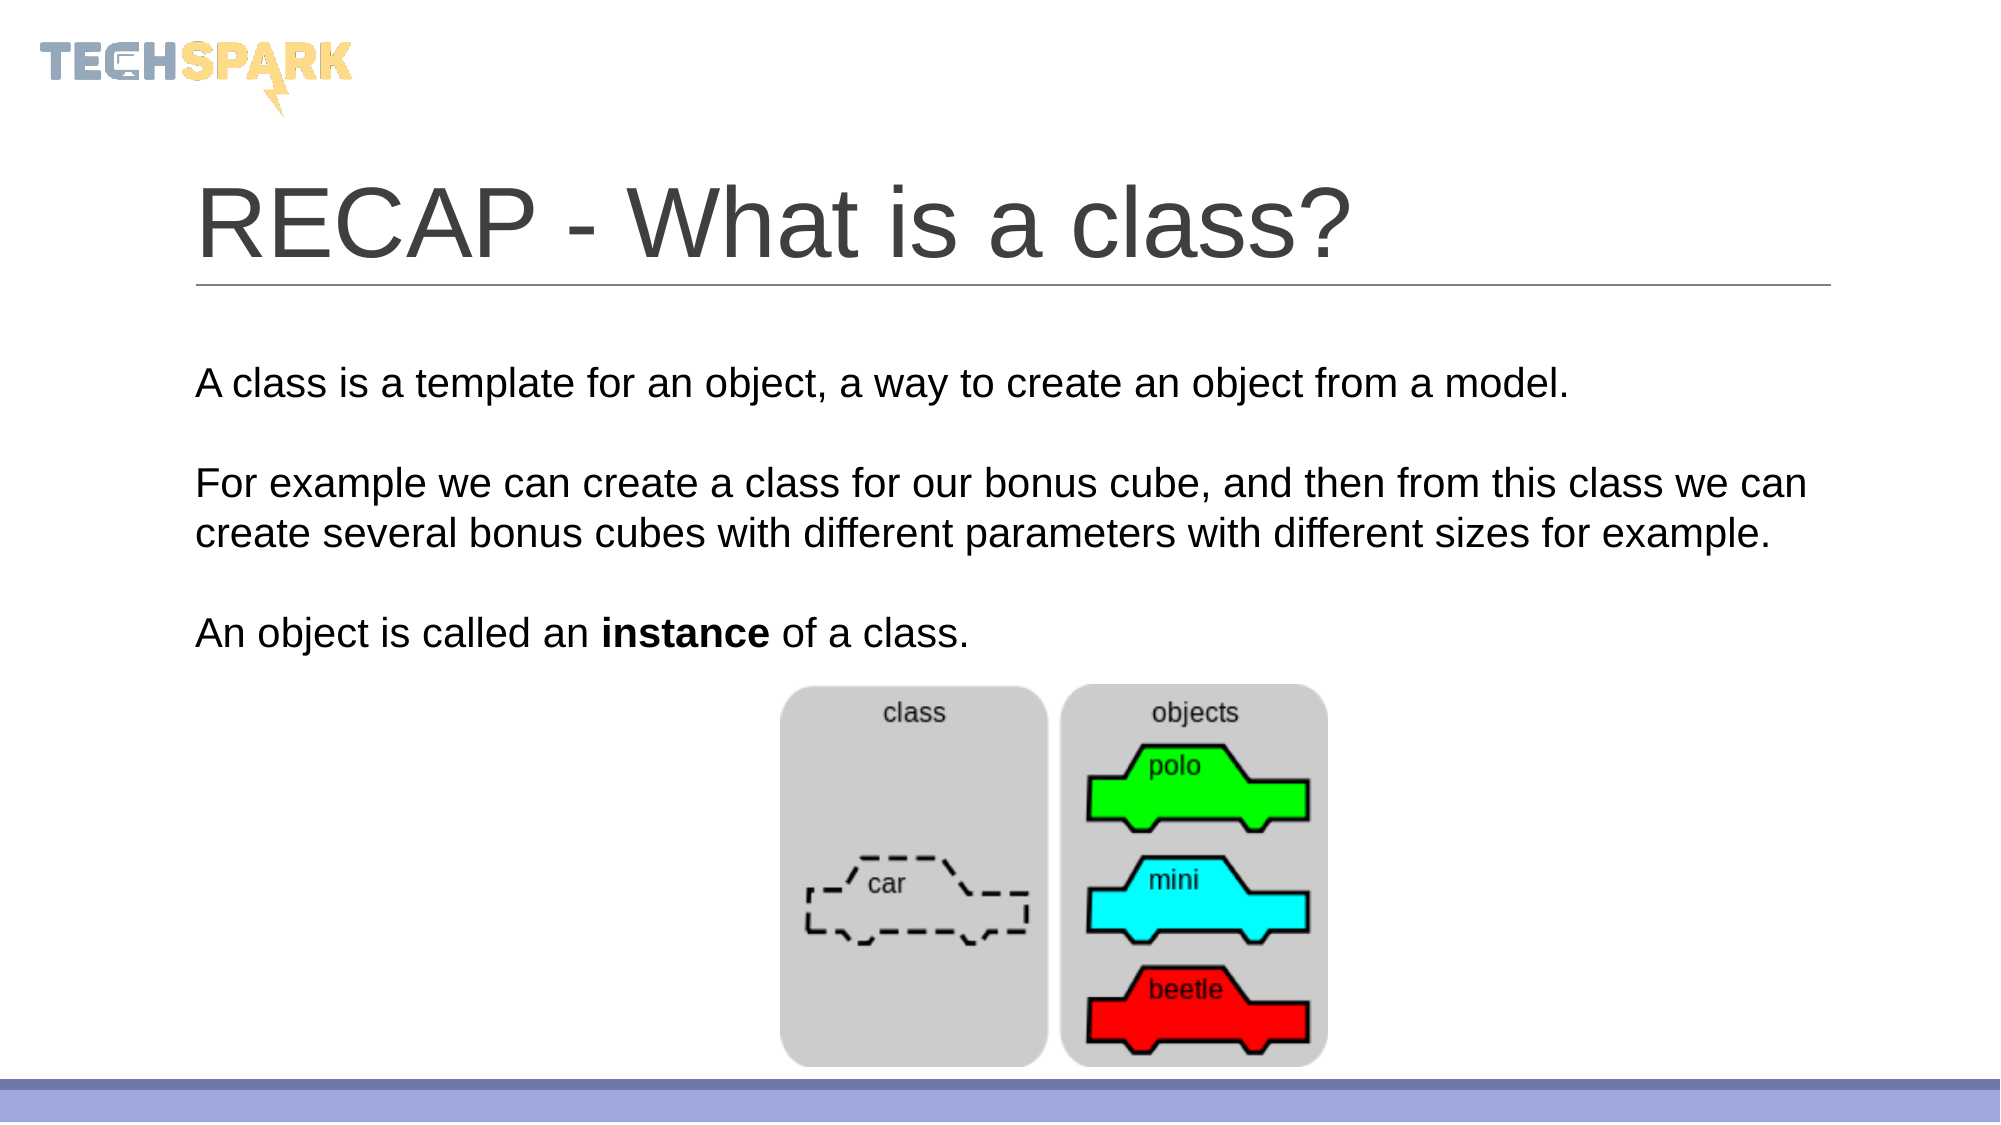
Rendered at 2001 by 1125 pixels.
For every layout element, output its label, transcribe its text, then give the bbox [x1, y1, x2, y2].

title RECAP - What is a class? [180, 47, 1830, 285]
picture [757, 675, 1343, 1079]
picture [34, 35, 357, 118]
text_box A class is a template for an object, a way to create an object from a model. For example we can create a class for our bonus cube, and then from this class we can create several bonus cubes with different parameters with different sizes for example. An object is called an instance of a class. [179, 348, 1922, 714]
